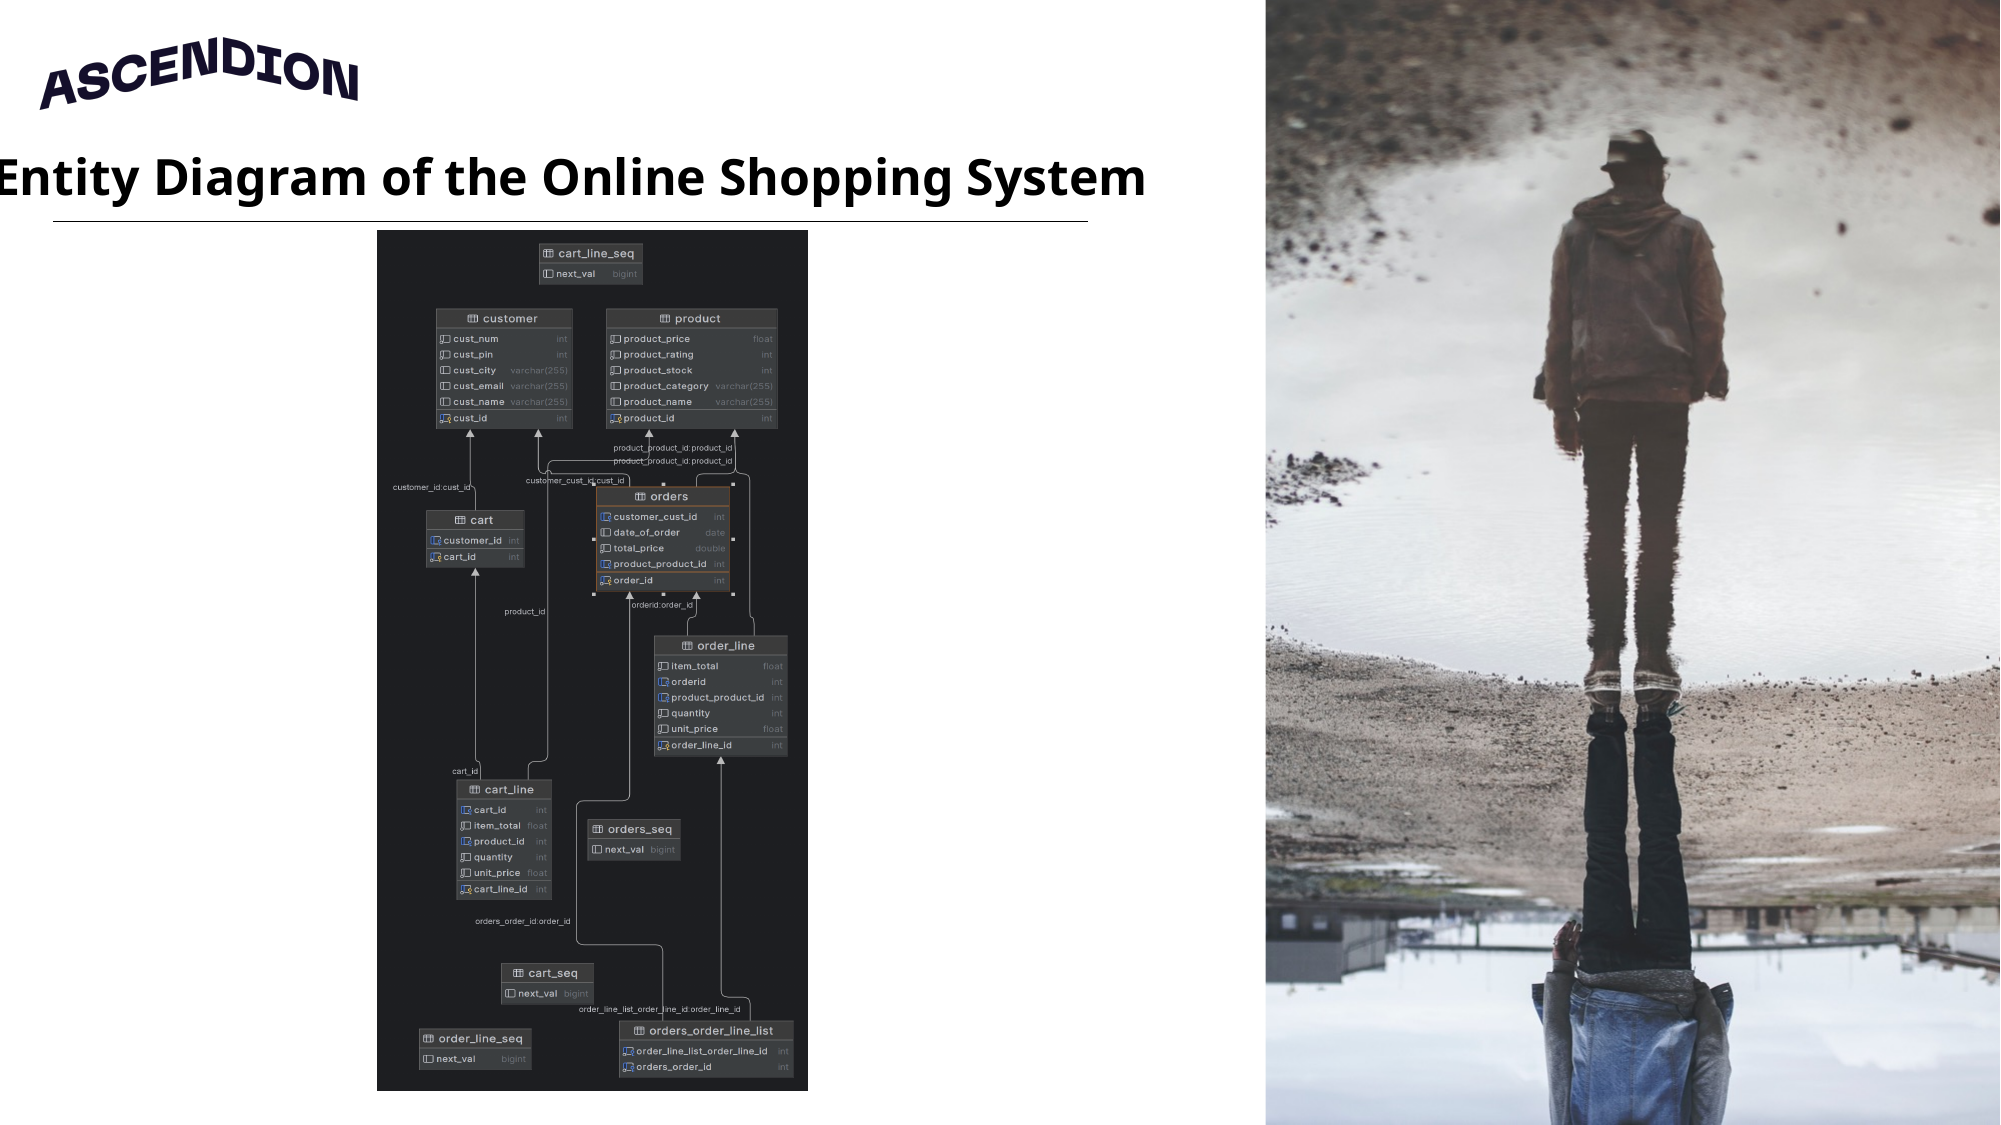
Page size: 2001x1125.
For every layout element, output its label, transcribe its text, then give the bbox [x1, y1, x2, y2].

picture [377, 230, 808, 1091]
picture [1265, 0, 2000, 1125]
picture [1, 0, 396, 148]
text_box Entity Diagram of the Online Shopping System [0, 137, 1234, 213]
